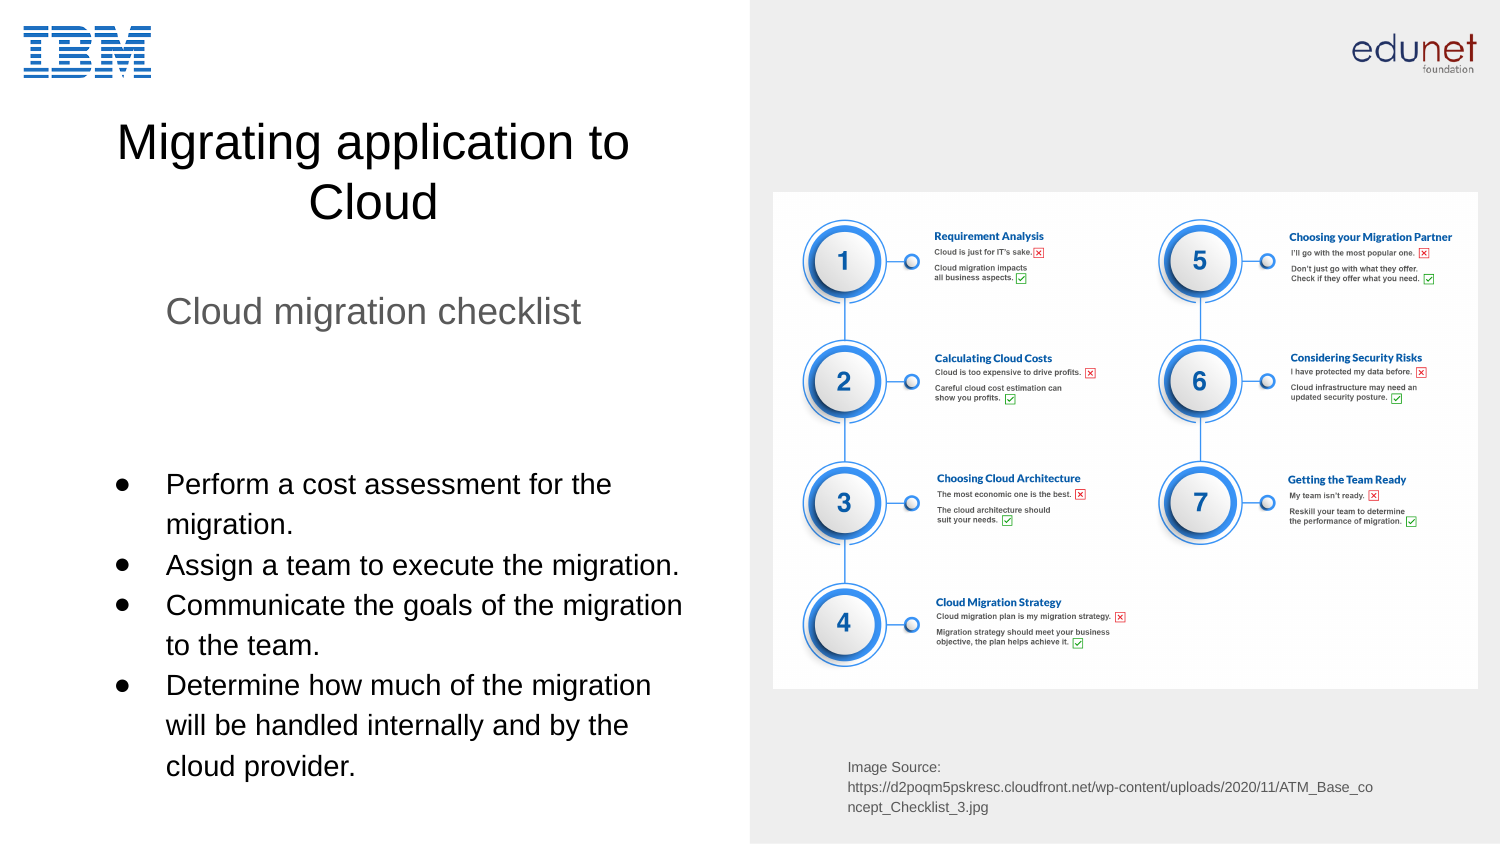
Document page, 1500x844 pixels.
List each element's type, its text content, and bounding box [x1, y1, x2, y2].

subtitle Cloud migration checklist [41, 257, 706, 363]
picture [1350, 26, 1480, 78]
picture [773, 191, 1478, 690]
title Migrating application to Cloud [41, 117, 706, 223]
picture [23, 26, 151, 78]
list Perform a cost assessment for the migration. Assign a team to execute the migration. Communicate the goals of the migration to the team. Determine how much of the migration will be handled internally and by the cloud provider. [75, 477, 706, 765]
list Image Source: https://d2poqm5pskresc.cloudfront.net/wp-content/uploads/2020/11/ATM_Base_concept_Checklist_3.jpg [832, 740, 1390, 812]
